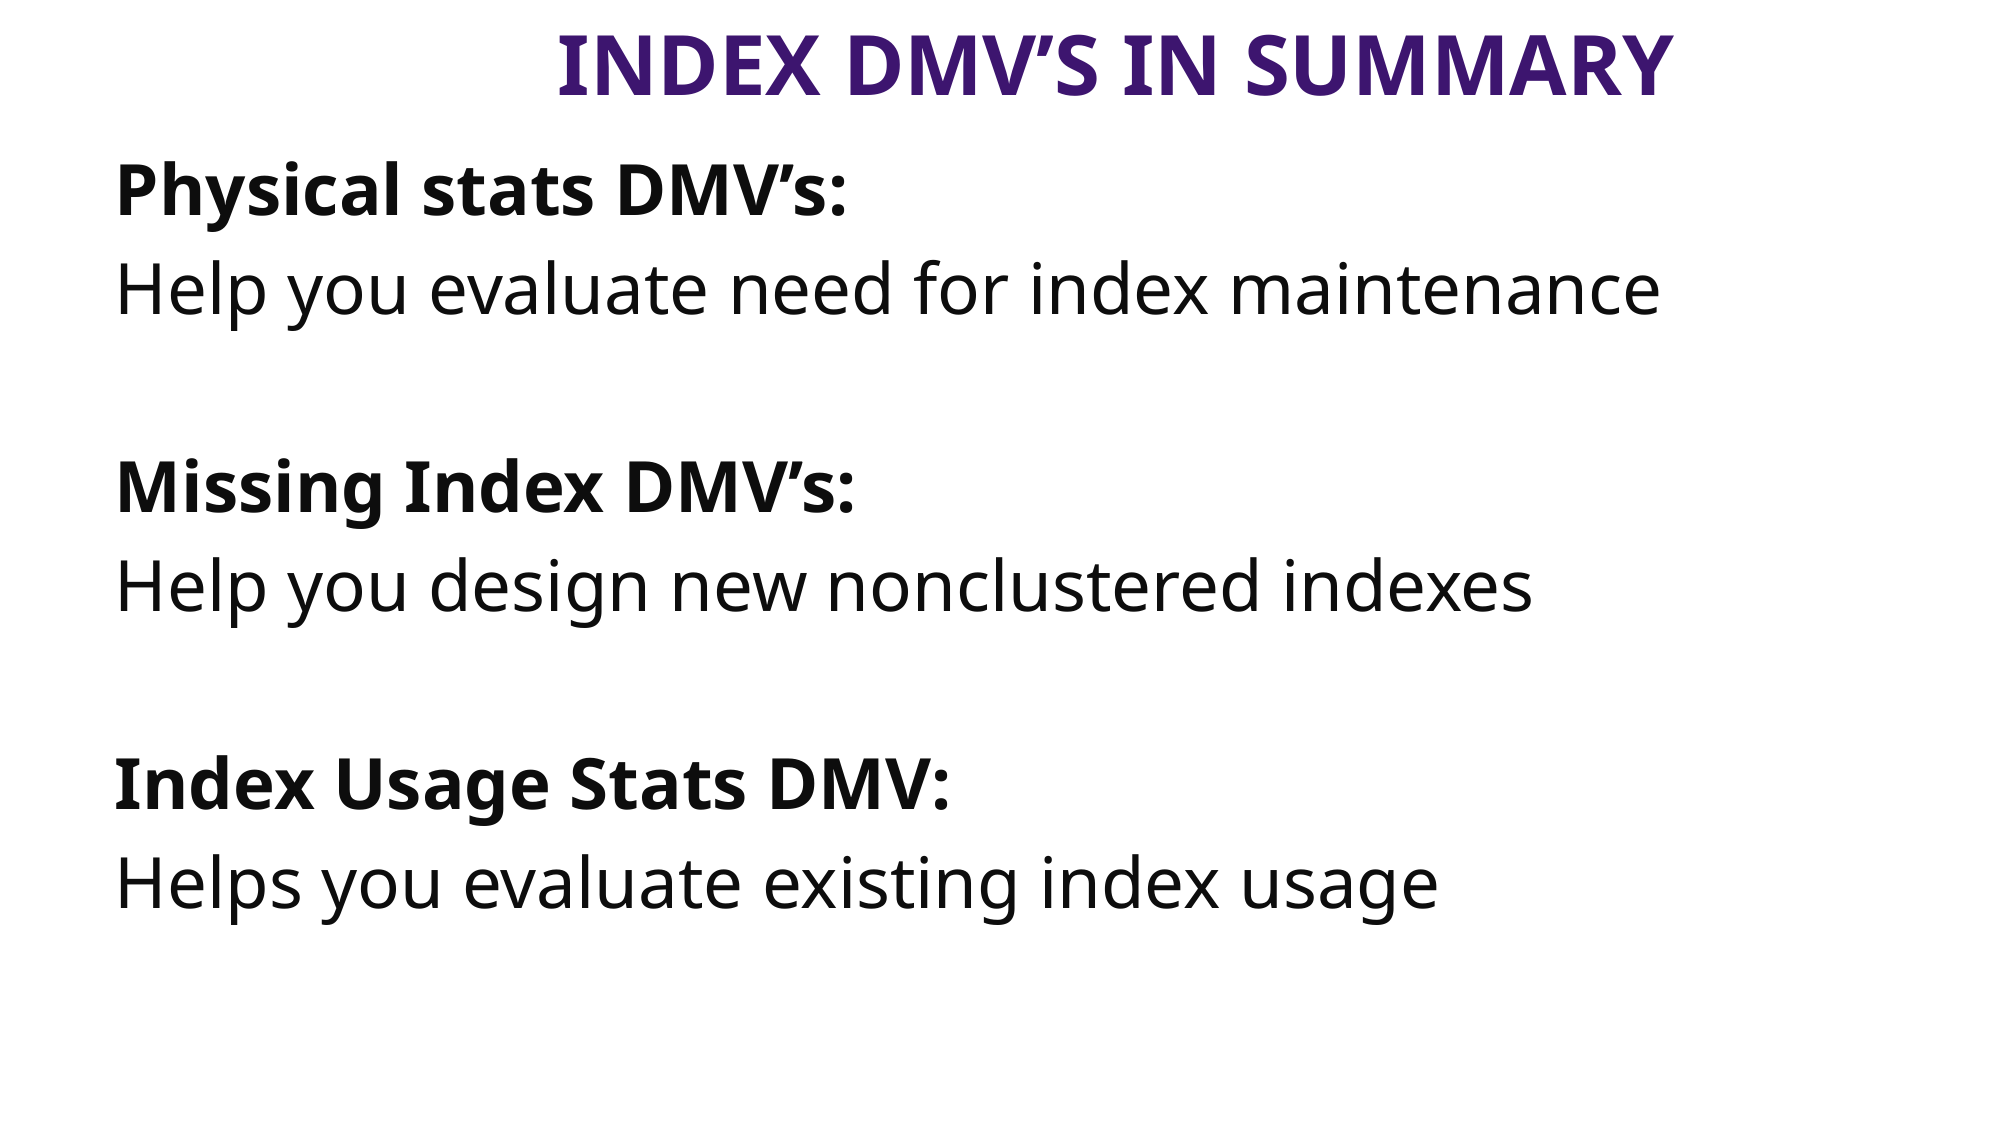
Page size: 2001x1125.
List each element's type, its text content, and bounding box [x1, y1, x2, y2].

title Index DMV’s in Summary [316, 0, 1917, 125]
list Physical stats DMV’s: Help you evaluate need for index maintenance Missing Index DMV’s: Help you design new nonclustered indexes Index Usage Stats DMV: Helps you evaluate existing index usage [99, 137, 1900, 938]
